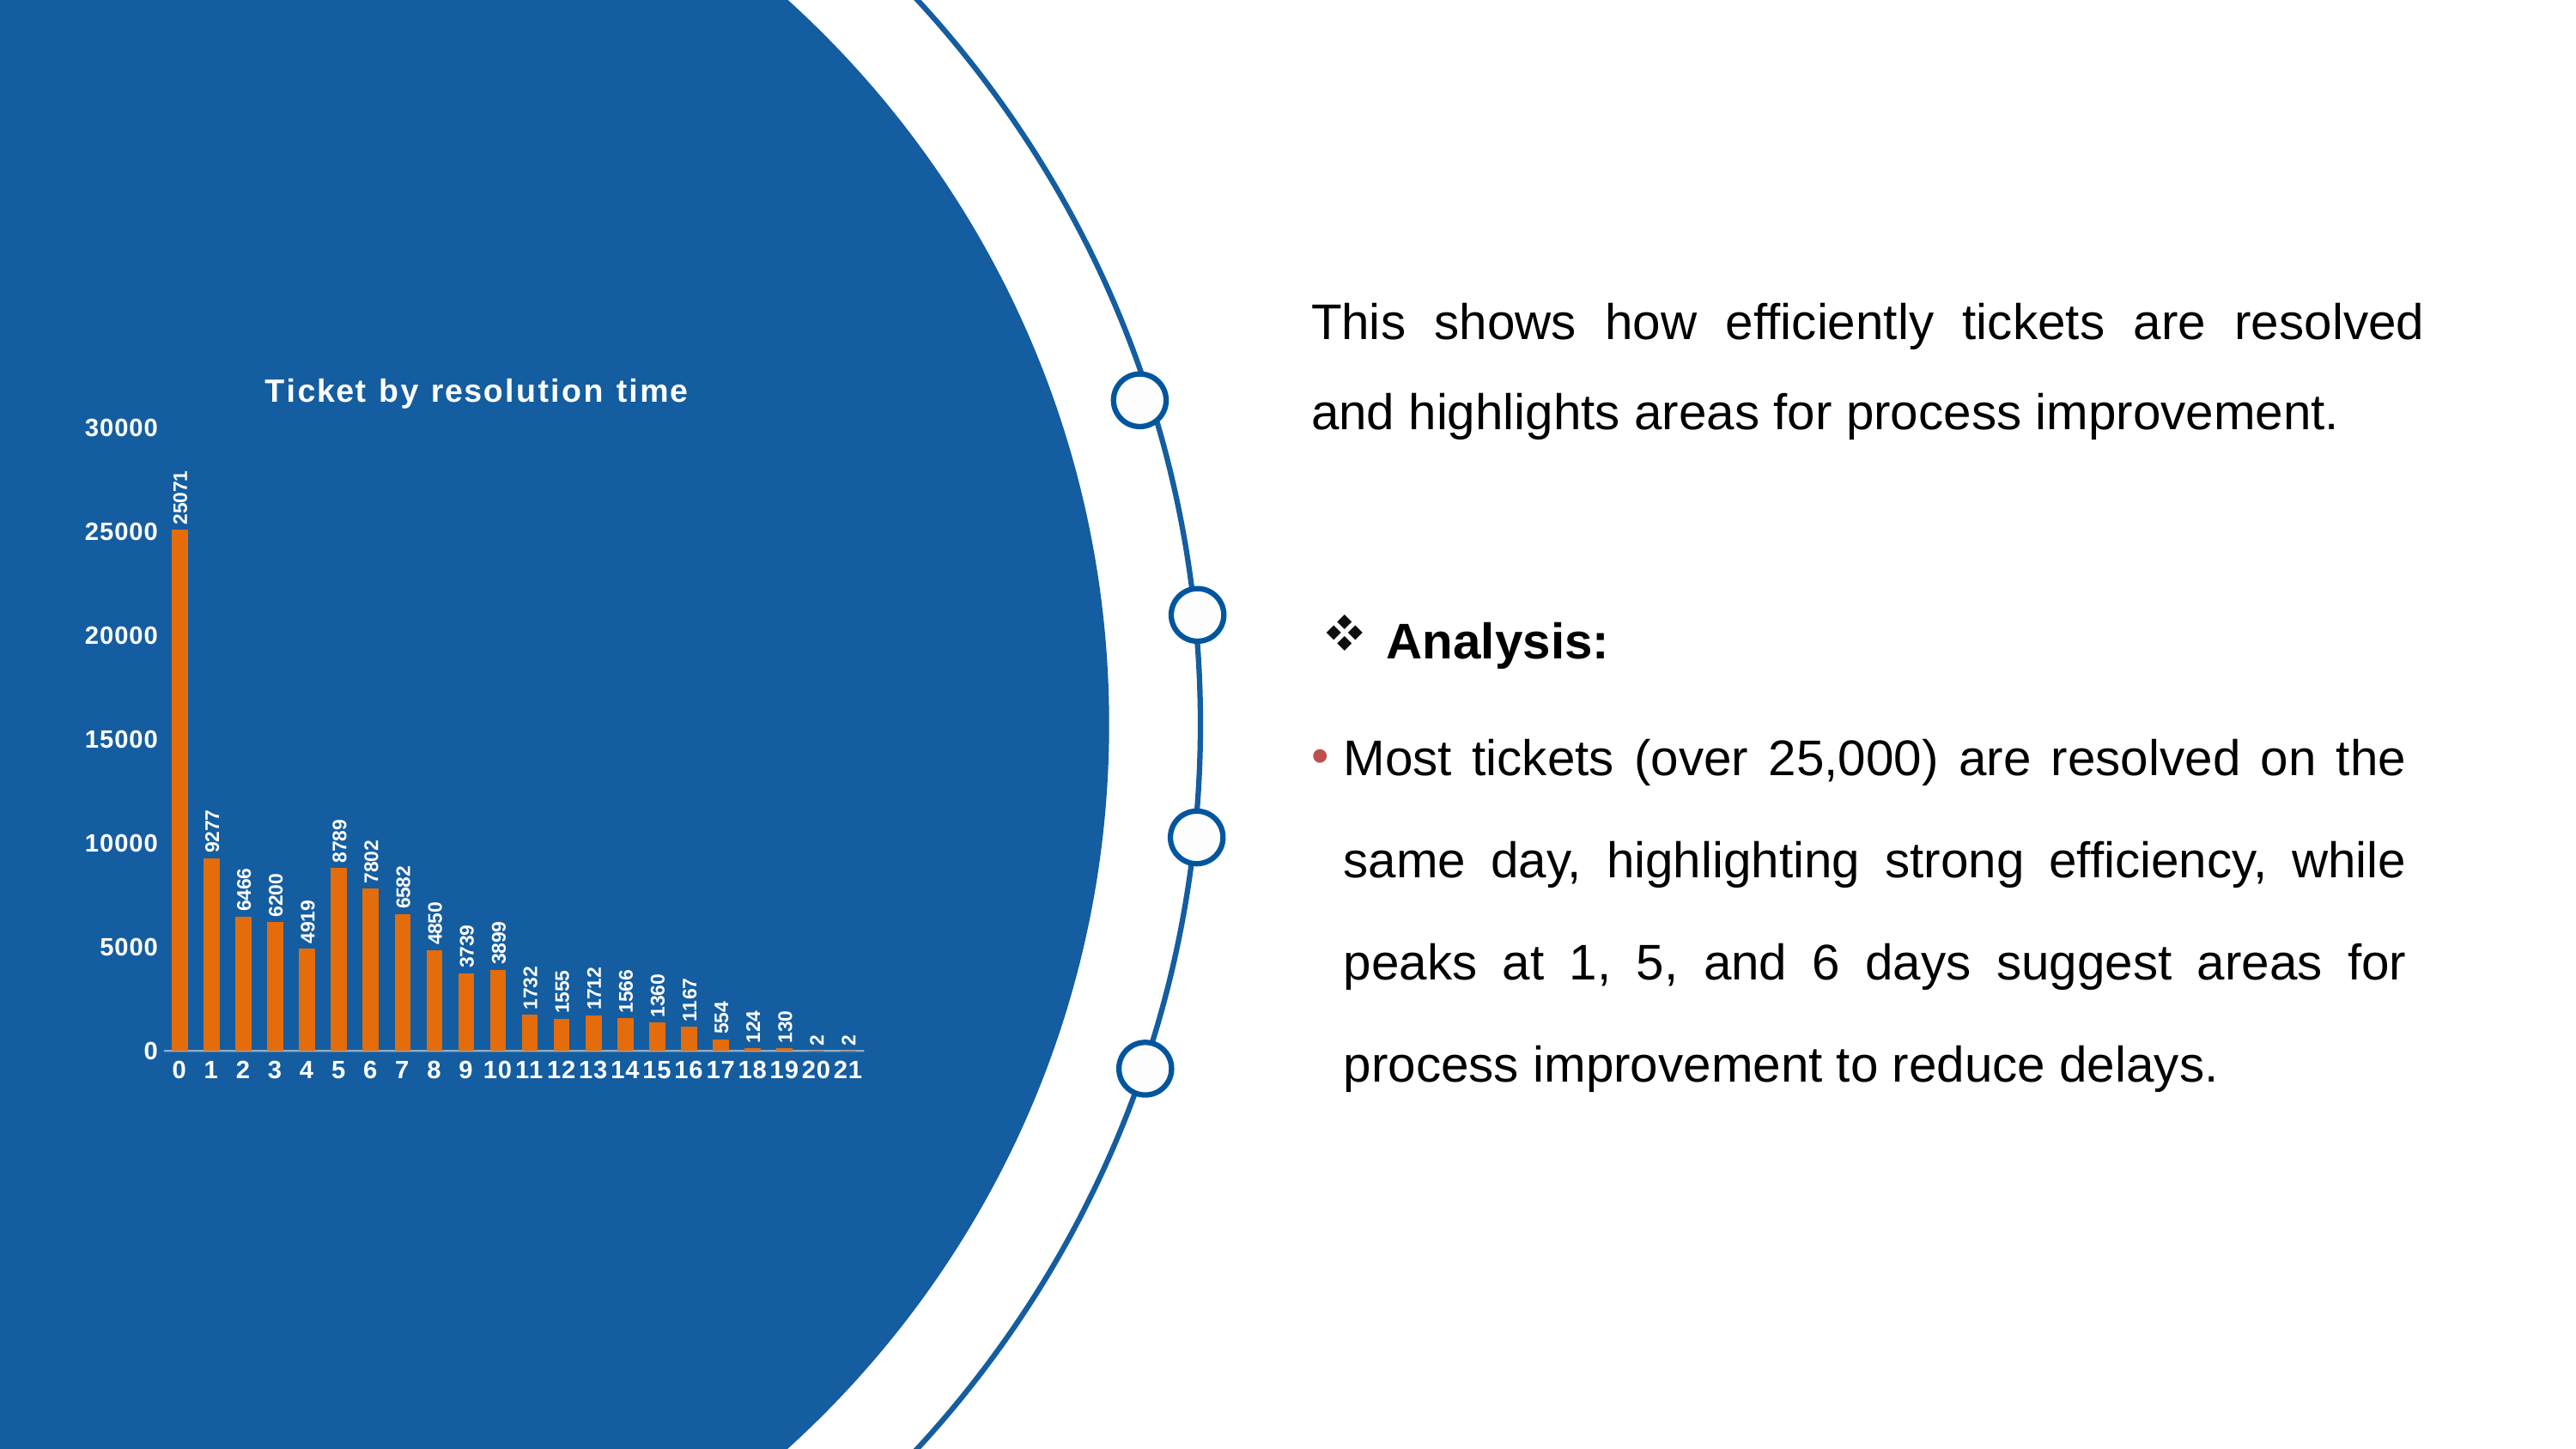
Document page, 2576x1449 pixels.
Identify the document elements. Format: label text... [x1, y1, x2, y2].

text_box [1170, 588, 1224, 642]
chart [68, 319, 881, 1100]
text_box This shows how efficiently tickets are resolved and highlights areas for process improvement. [1298, 252, 2439, 452]
text_box Most tickets (over 25,000) are resolved on the same day, highlighting strong efficiency, while peaks at 1, 5, and 6 days suggest areas for process improvement to reduce delays. [1298, 677, 2421, 1142]
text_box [1116, 0, 1201, 1449]
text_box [1170, 810, 1224, 864]
text_box Analysis: [1309, 609, 1687, 677]
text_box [1113, 373, 1167, 427]
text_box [1118, 1042, 1172, 1095]
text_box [0, 0, 1109, 1449]
